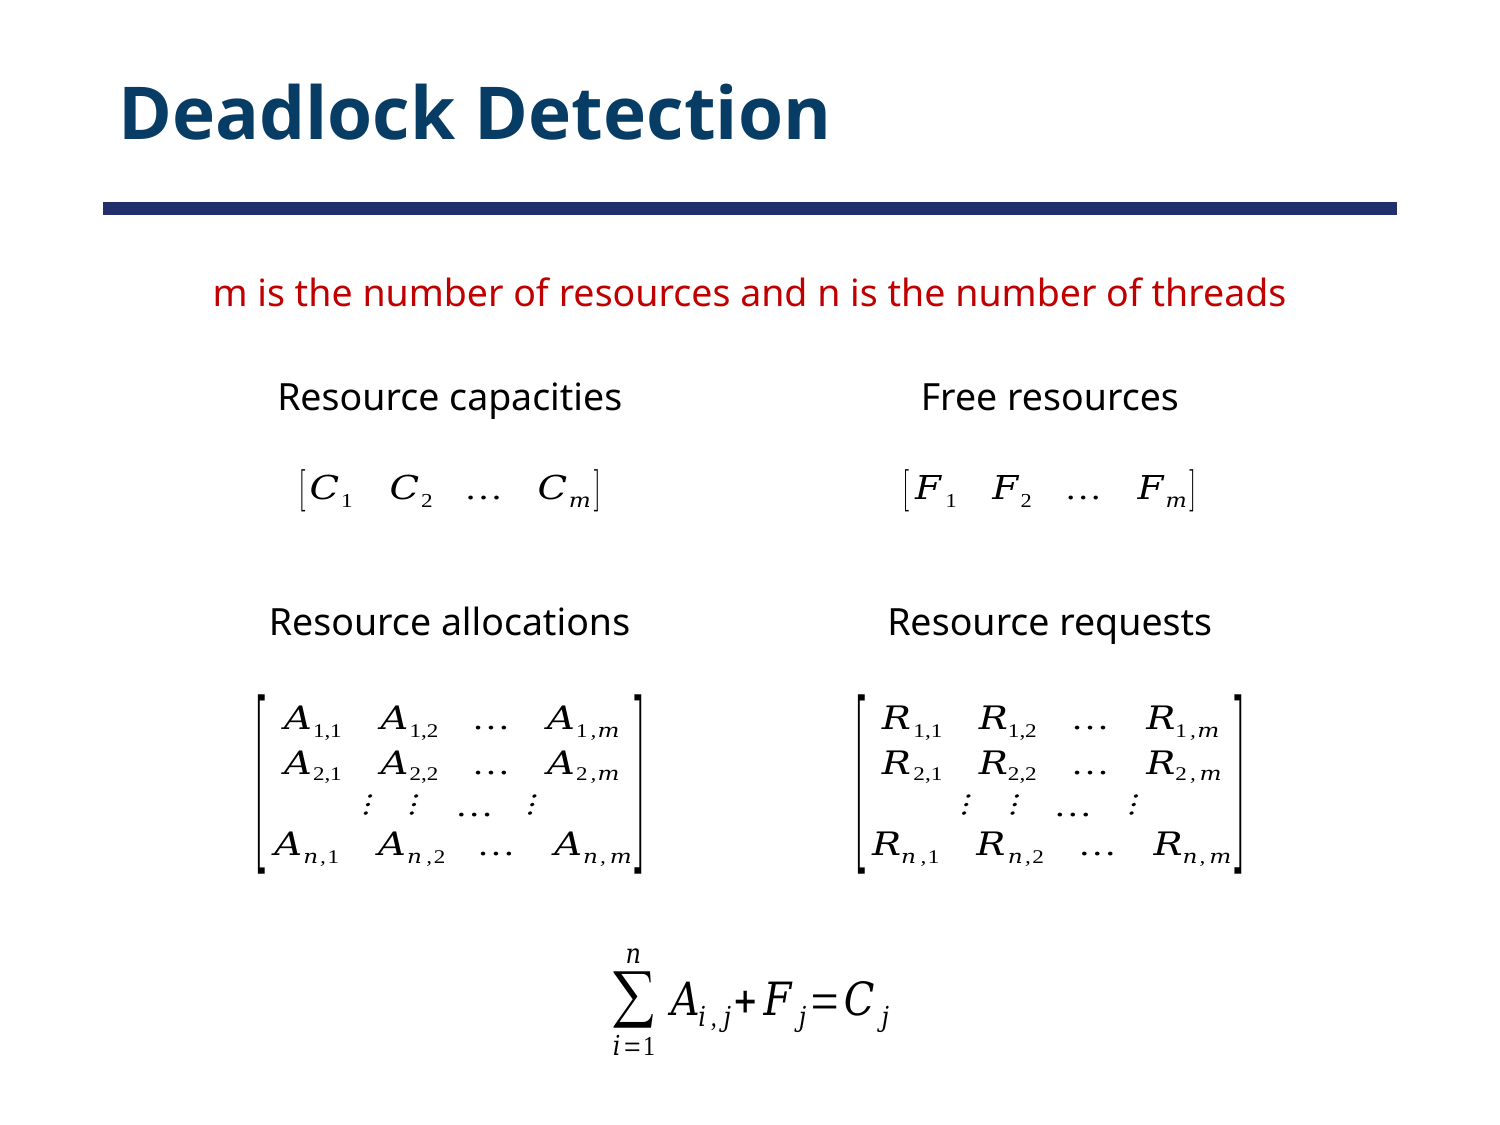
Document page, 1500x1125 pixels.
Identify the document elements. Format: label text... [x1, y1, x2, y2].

text_box Resource requests [872, 590, 1228, 651]
text_box m is the number of resources and n is the number of threads [197, 261, 1303, 322]
text_box Resource capacities [262, 365, 638, 426]
title Deadlock Detection [103, 34, 1397, 197]
text_box Resource allocations [254, 590, 646, 651]
text_box Free resources [906, 365, 1194, 426]
